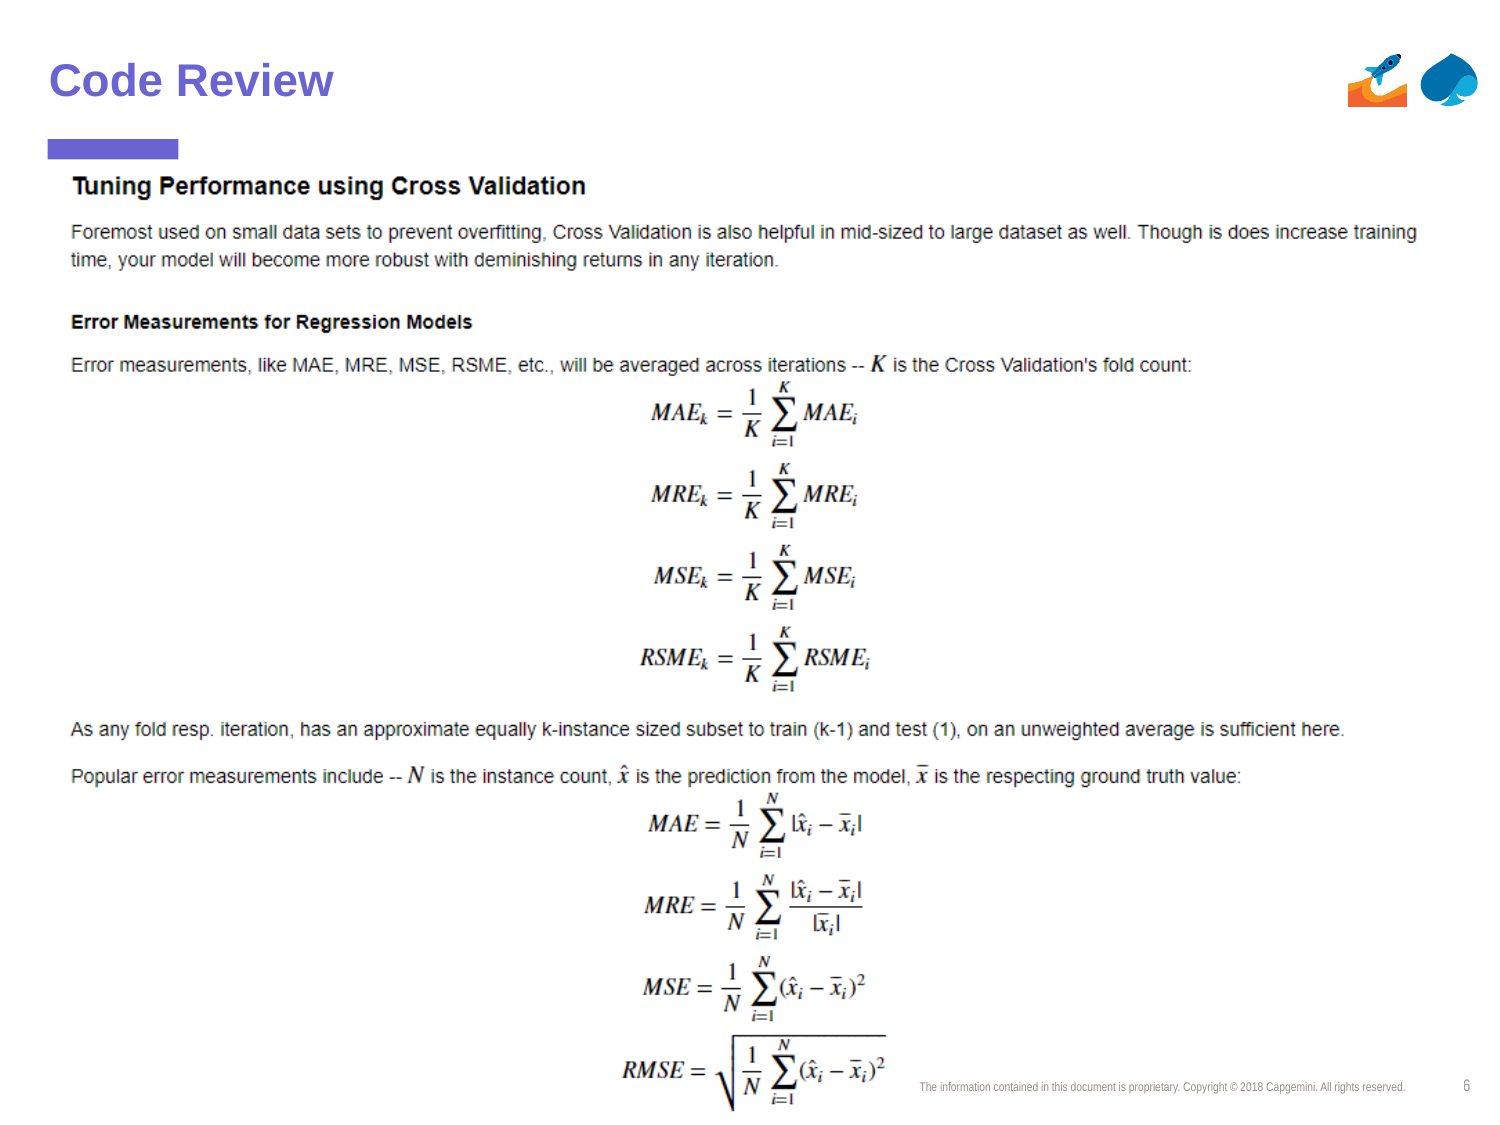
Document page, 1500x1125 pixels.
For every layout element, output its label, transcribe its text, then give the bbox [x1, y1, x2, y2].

picture [35, 160, 1465, 1125]
title Code Review [0, 0, 1500, 161]
